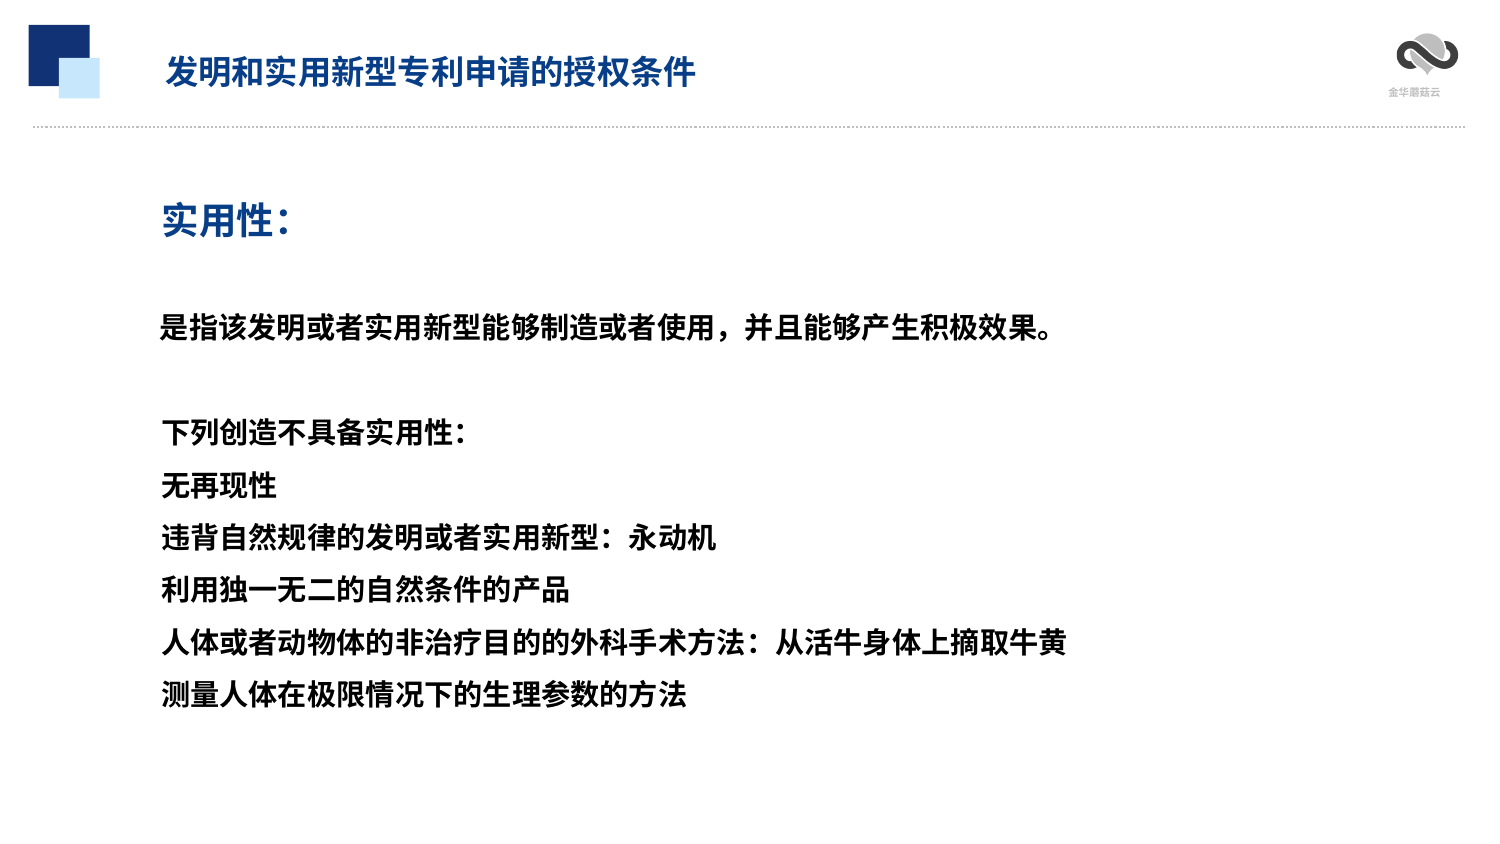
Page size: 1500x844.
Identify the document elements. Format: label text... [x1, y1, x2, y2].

picture [1378, 22, 1466, 87]
text_box 实用性： 是指该发明或者实用新型能够制造或者使用，并且能够产生积极效果。 下列创造不具备实用性： 无再现性 违背自然规律的发明或者实用新型：永动机 利用独一无二的自然条件的产品 人体或者动物体的非治疗目的的外科手术方法：从活牛身体上摘取牛黄 测量人体在极限情况下的生理参数的方法 [112, 185, 1335, 602]
text_box 发明和实用新型专利申请的授权条件 [150, 43, 713, 99]
